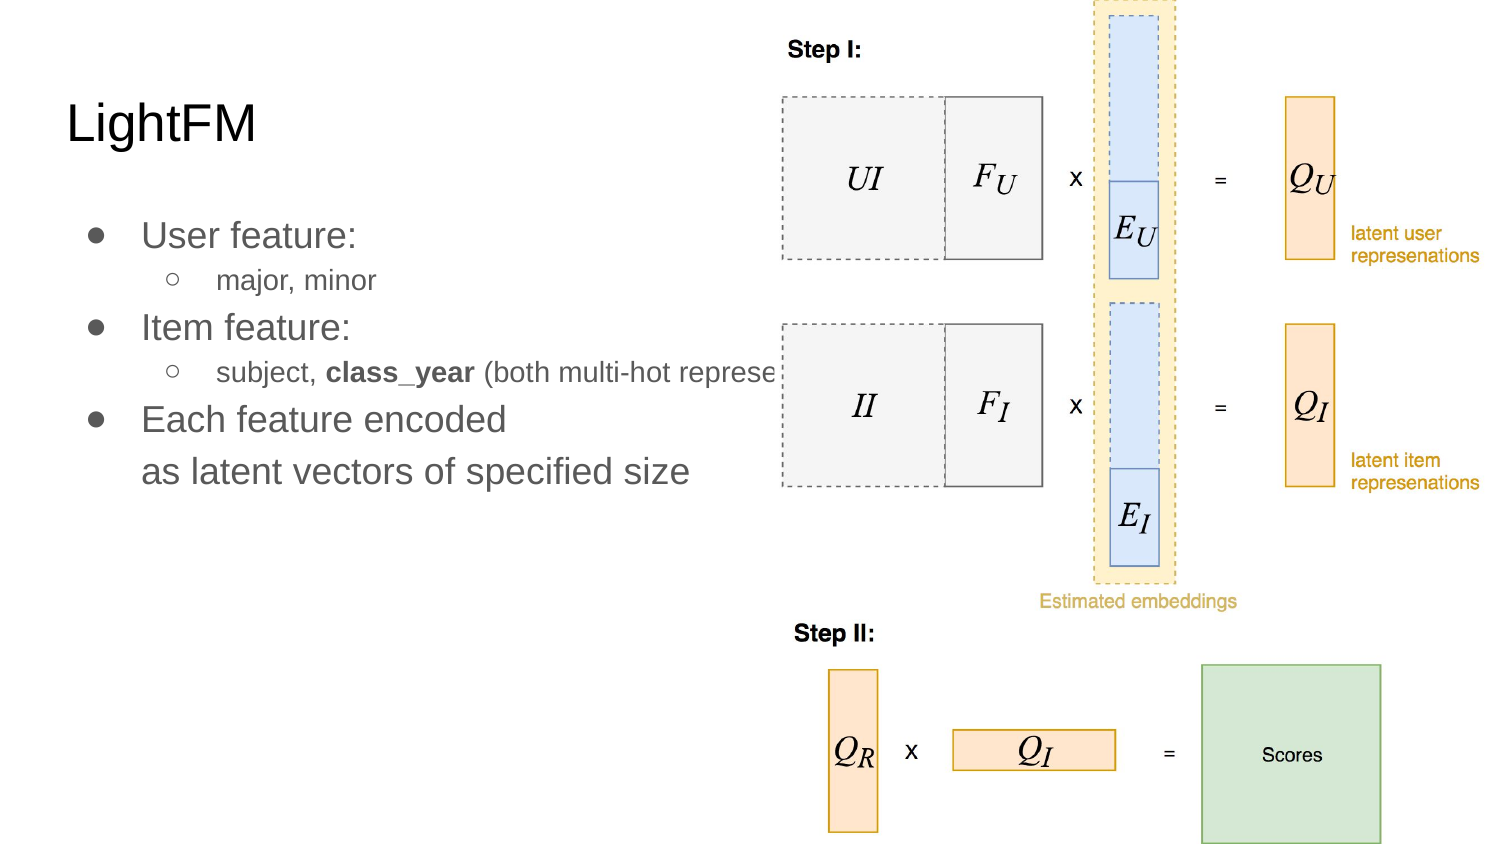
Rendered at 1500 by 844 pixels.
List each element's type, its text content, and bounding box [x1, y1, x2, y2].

list User feature: major, minor Item feature: subject, class_year (both multi-hot representation) Each feature encoded as latent vectors of specified size [51, 189, 768, 750]
picture [774, 0, 1500, 844]
title LightFM [51, 72, 768, 167]
